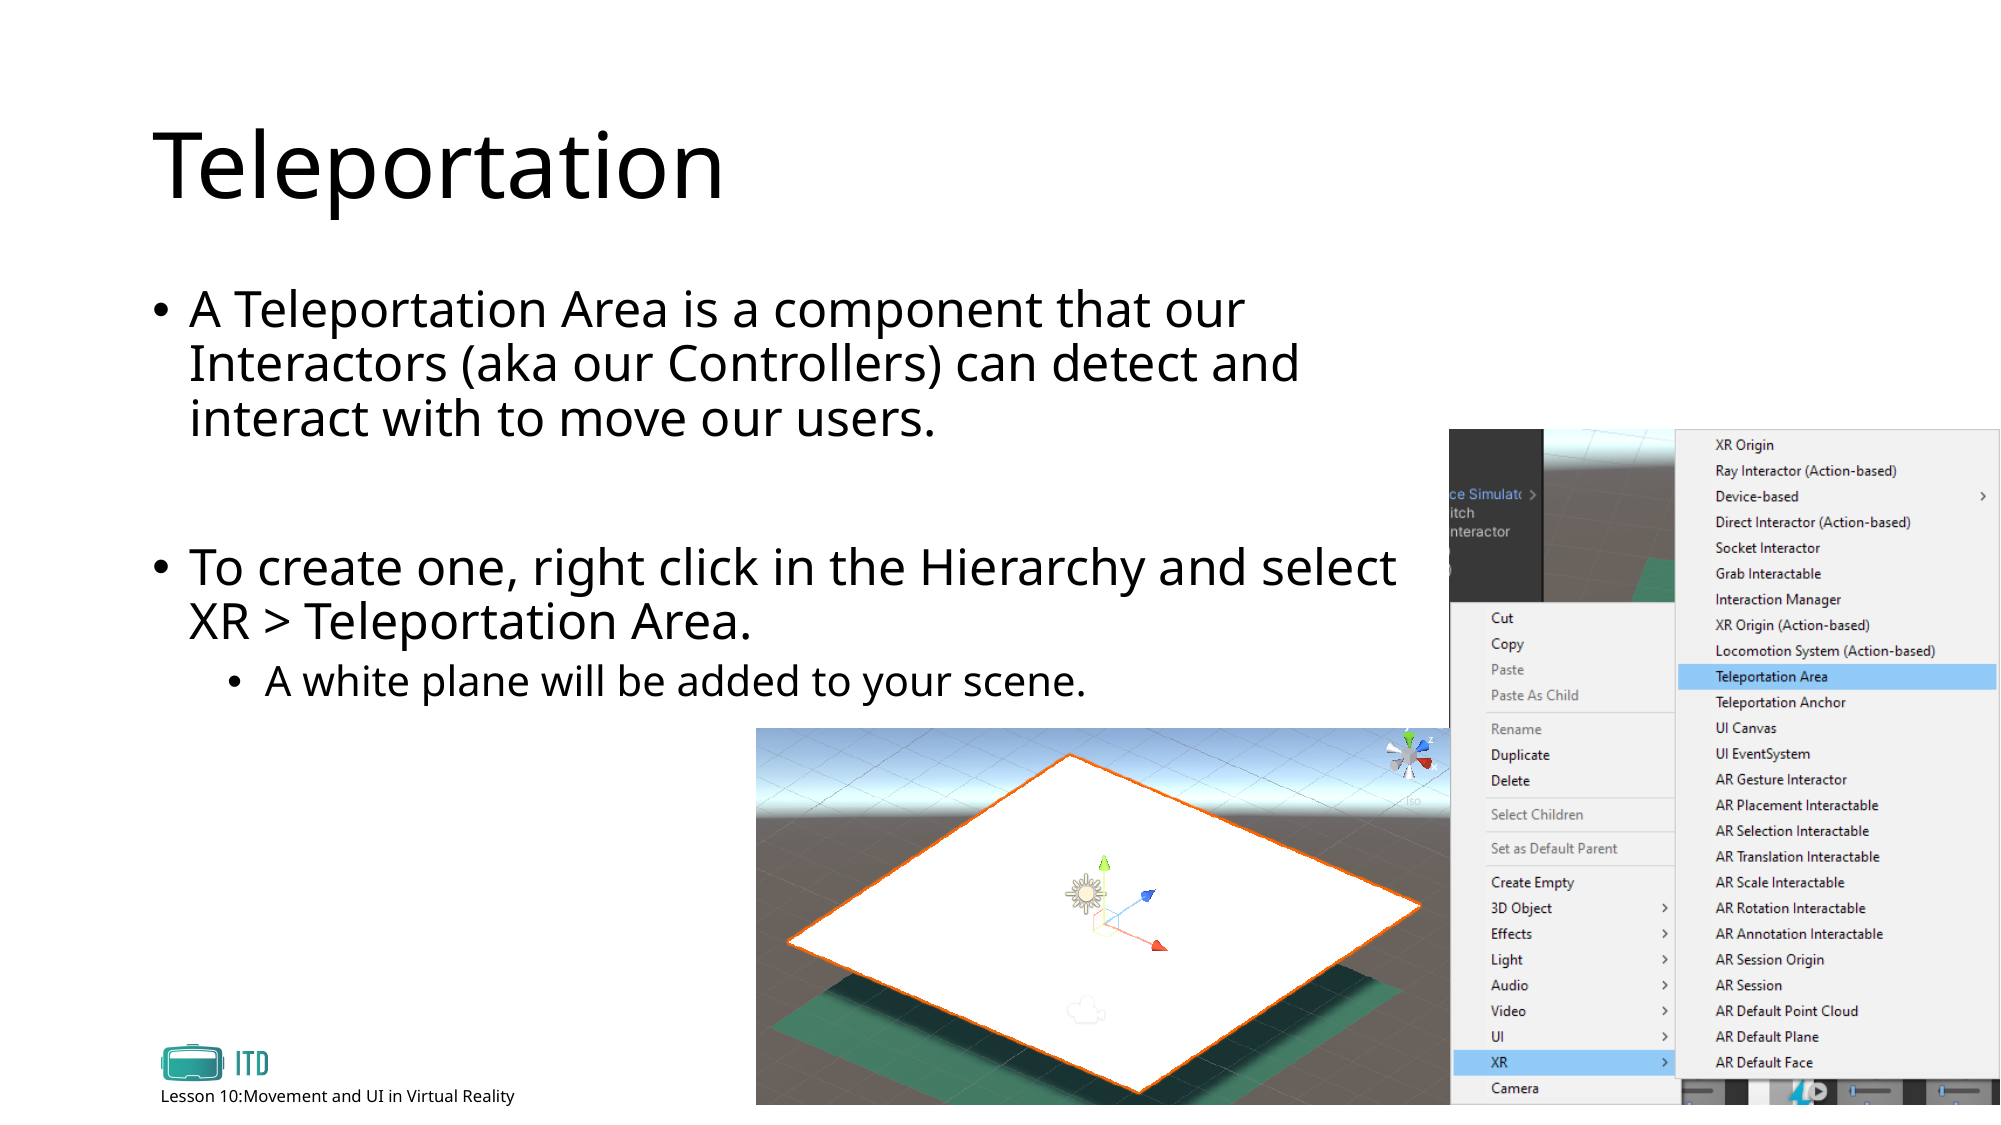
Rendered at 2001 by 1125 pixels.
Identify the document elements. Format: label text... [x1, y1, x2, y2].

title Teleportation [137, 59, 1863, 278]
picture [756, 429, 2000, 1105]
picture [161, 1044, 268, 1082]
list A Teleportation Area is a component that our Interactors (aka our Controllers) can detect and interact with to move our users. To create one, right click in the Hierarchy and select XR > Teleportation Area. A white plane will be added to your scene. [137, 277, 1427, 1014]
